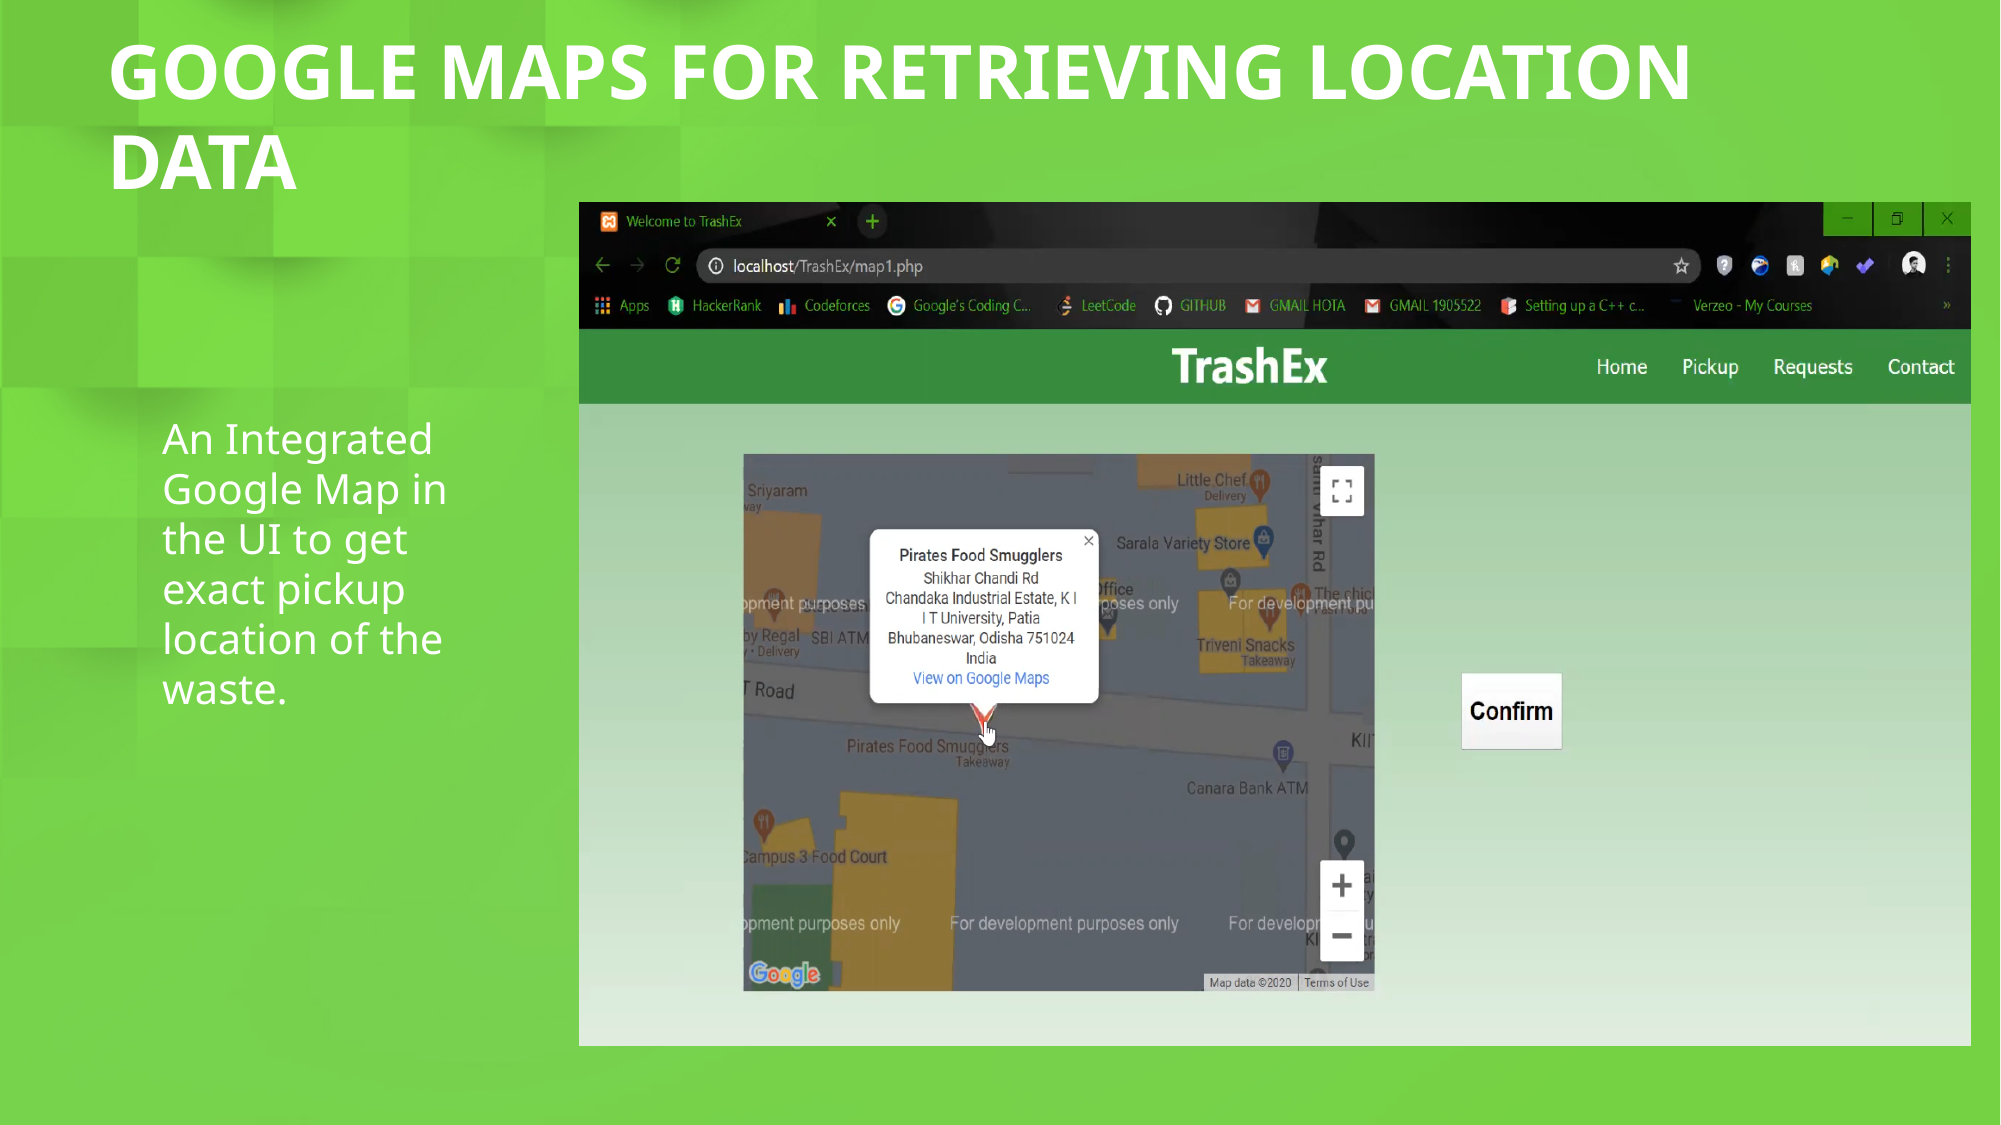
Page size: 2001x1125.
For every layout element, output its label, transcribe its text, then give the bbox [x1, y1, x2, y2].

picture [0, 0, 2001, 1125]
text_box GOOGLE MAPS FOR RETRIEVING LOCATION DATA [92, 16, 1908, 212]
text_box An Integrated Google Map in the UI to get exact pickup location of the waste. [147, 405, 512, 720]
